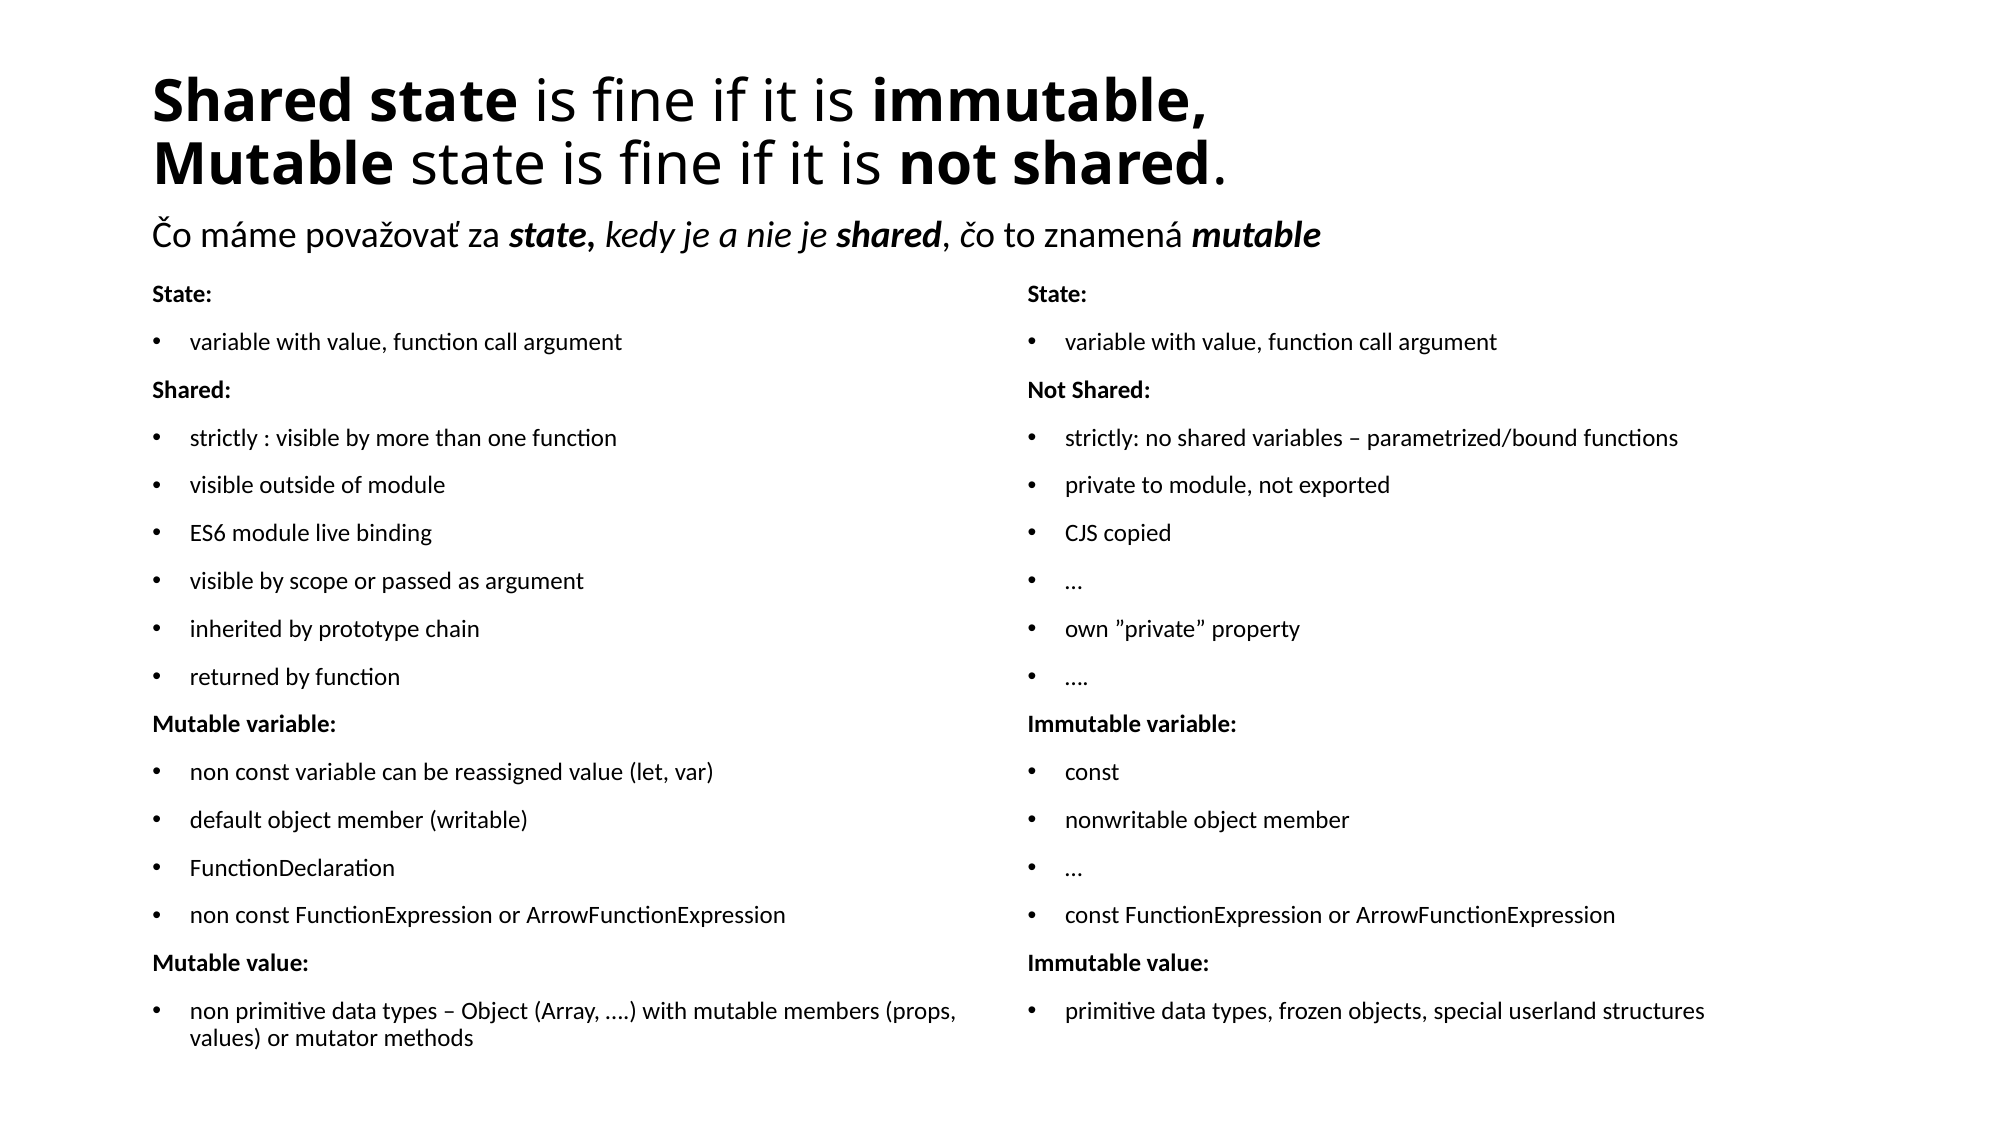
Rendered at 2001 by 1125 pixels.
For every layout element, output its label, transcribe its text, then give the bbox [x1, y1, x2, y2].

text_box State: variable with value, function call argument Shared: strictly : visible by more than one function visible outside of module ES6 module live binding visible by scope or passed as argument inherited by prototype chain returned by function Mutable variable: non const variable can be reassigned value (let, var) default object member (writable) FunctionDeclaration non const FunctionExpression or ArrowFunctionExpression Mutable value: non primitive data types – Object (Array, ….) with mutable members (props, values) or mutator methods [137, 273, 988, 988]
list State: variable with value, function call argument Not Shared: strictly: no shared variables – parametrized/bound functions private to module, not exported CJS copied … own ”private” property …. Immutable variable: const nonwritable object member … const FunctionExpression or ArrowFunctionExpression Immutable value: primitive data types, frozen objects, special userland structures [1012, 273, 1863, 988]
title Shared state is fine if it is immutable, Mutable state is fine if it is not shared. [137, 59, 1863, 209]
text_box Čo máme považovať za state, kedy je a nie je shared, čo to znamená mutable [137, 157, 1777, 308]
list [137, 988, 988, 1014]
